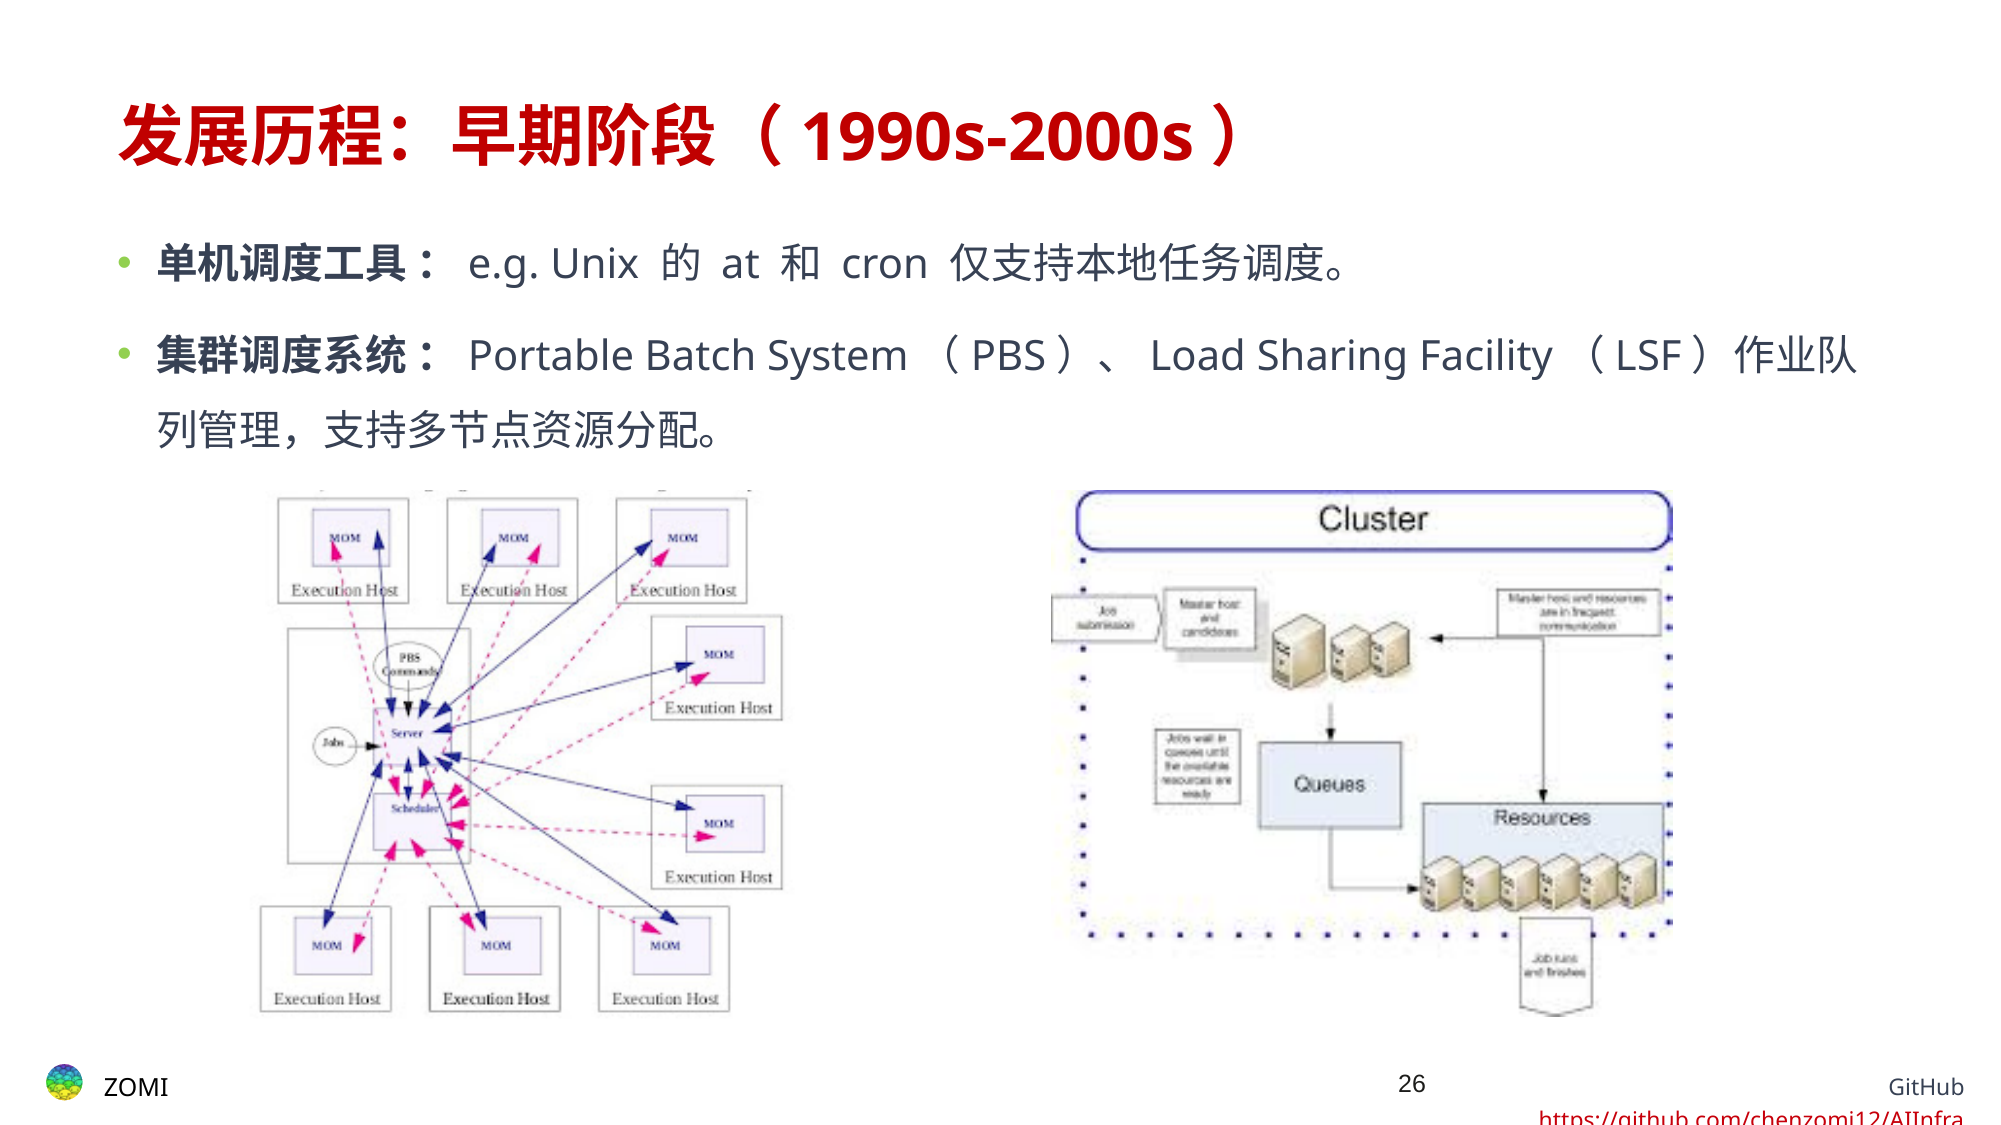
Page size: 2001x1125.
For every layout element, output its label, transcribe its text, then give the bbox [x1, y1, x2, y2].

picture [1051, 490, 1673, 1018]
title 发展历程：早期阶段（1990s-2000s） [102, 85, 1901, 183]
picture [47, 1065, 82, 1100]
list 单机调度工具 ：e.g. Unix 的 at 和 cron 仅支持本地任务调度。 集群调度系统 ：Portable Batch System（PBS）、Load Sharing Facility（LSF）作业队列管理，支持多节点资源分配。 [102, 204, 1901, 1043]
picture [235, 490, 857, 1040]
